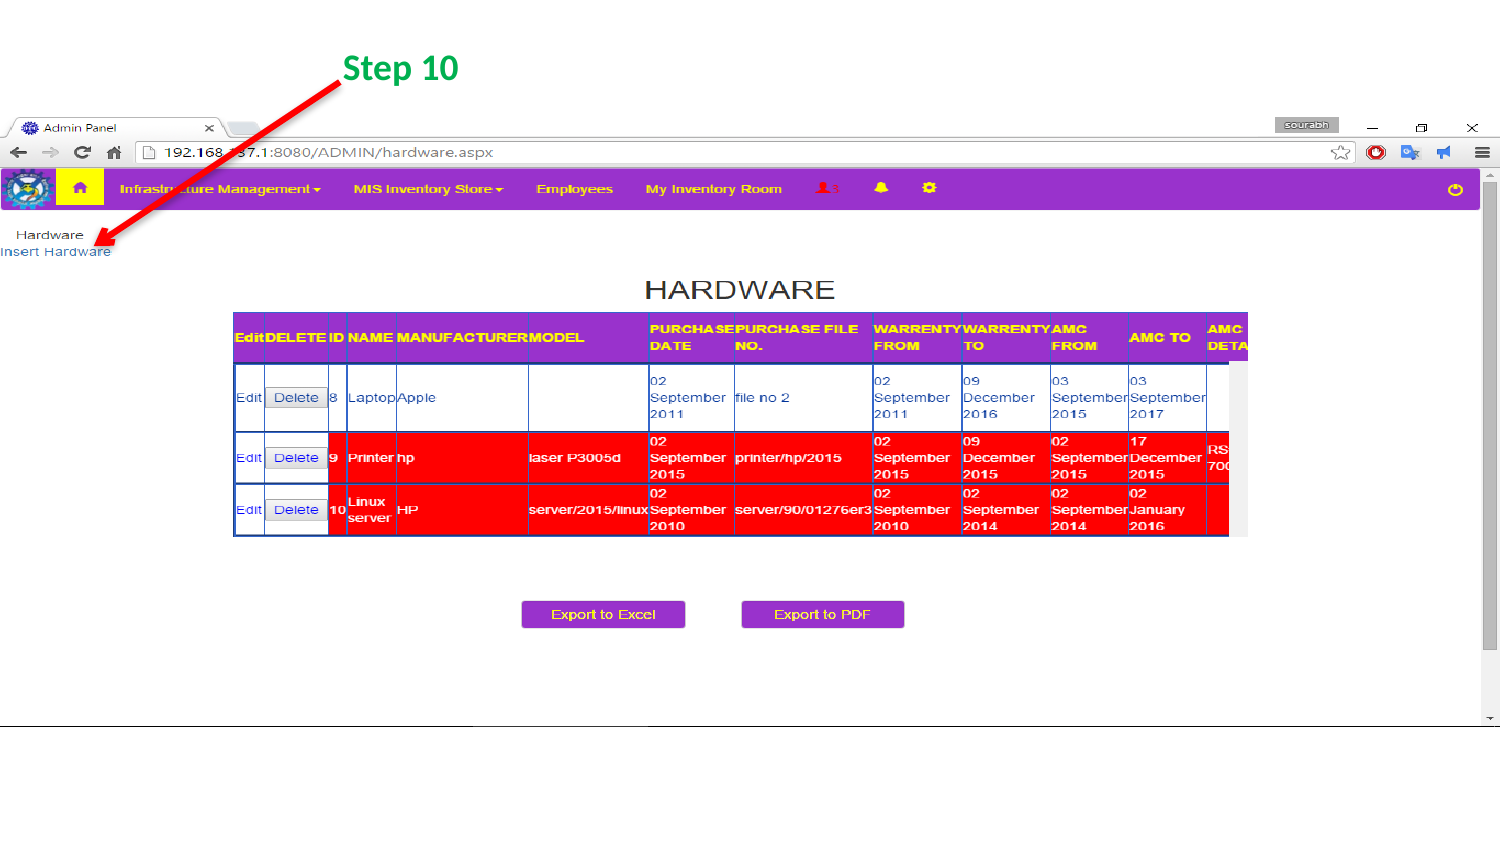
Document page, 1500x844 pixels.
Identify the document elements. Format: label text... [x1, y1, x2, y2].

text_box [93, 81, 341, 247]
text_box Step 10 [328, 35, 502, 95]
picture [0, 116, 1500, 727]
